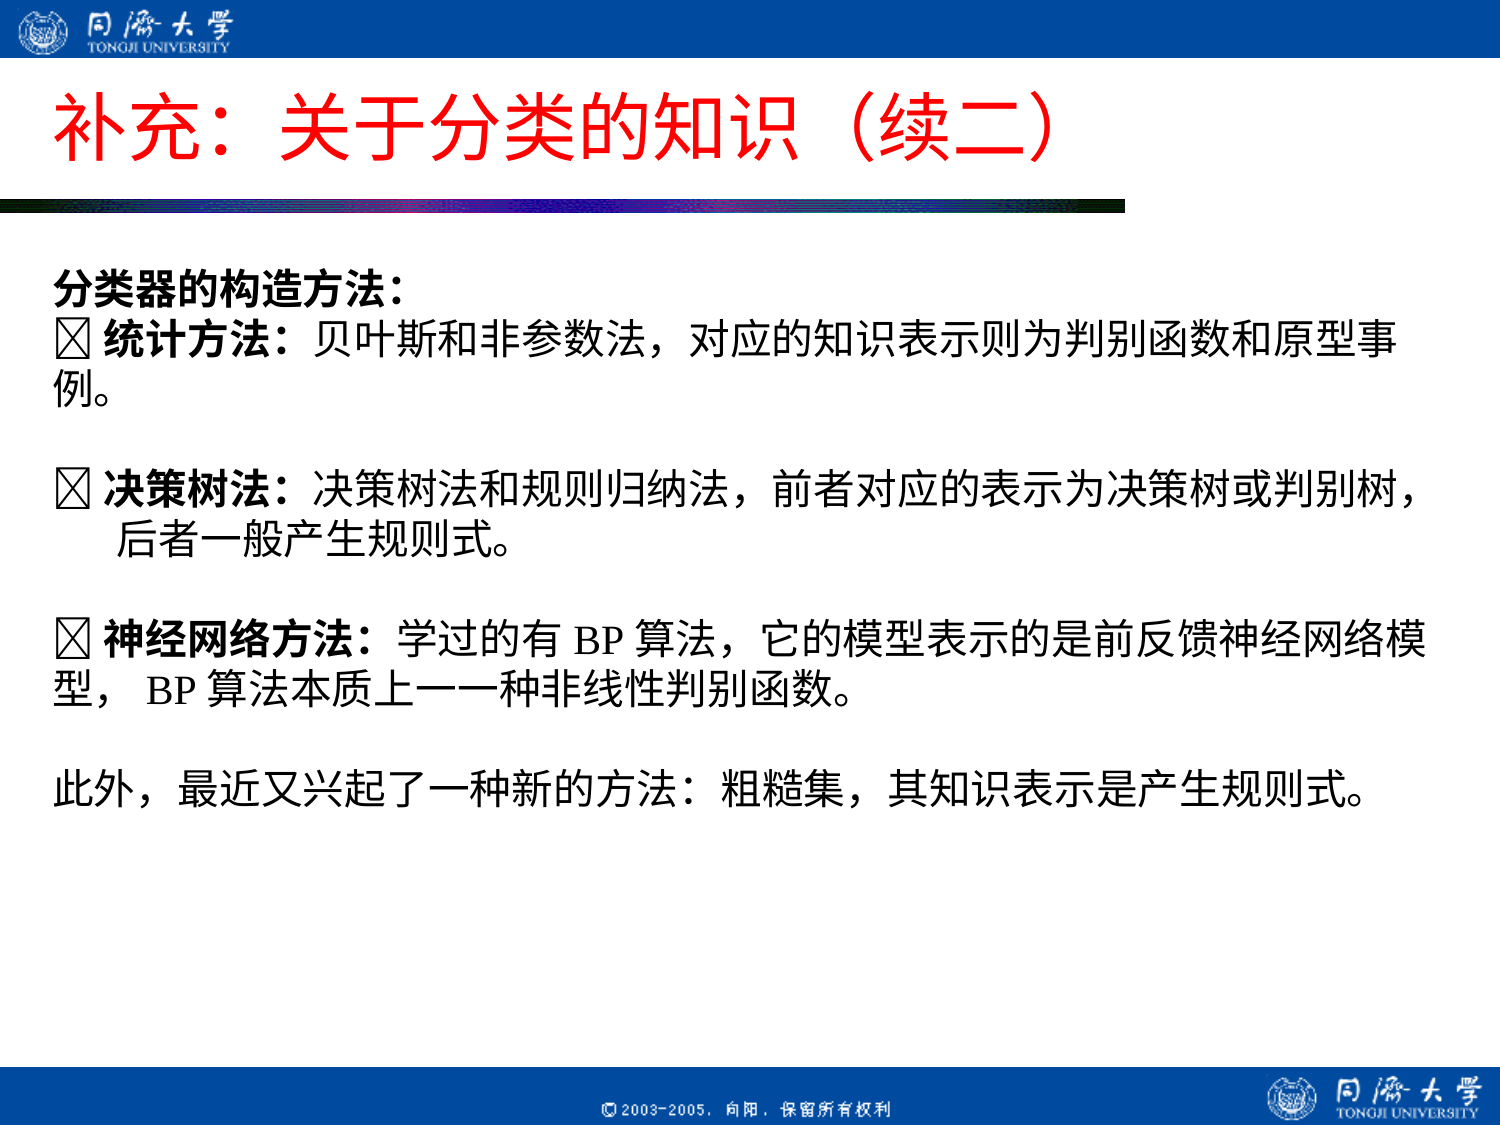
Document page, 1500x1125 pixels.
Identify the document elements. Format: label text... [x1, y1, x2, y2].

text_box 分类器的构造方法： 统计方法：贝叶斯和非参数法，对应的知识表示则为判别函数和原型事例。 决策树法：决策树法和规则归纳法，前者对应的表示为决策树或判别树， 后者一般产生规则式。 神经网络方法：学过的有BP算法，它的模型表示的是前反馈神经网络模型，BP算法本质上一一种非线性判别函数。 此外，最近又兴起了一种新的方法：粗糙集，其知识表示是产生规则式。 [37, 255, 1447, 821]
picture [0, 199, 1125, 213]
picture [0, 1067, 1500, 1125]
picture [0, 0, 1500, 58]
title 补充：关于分类的知识（续二） [37, 62, 1388, 188]
